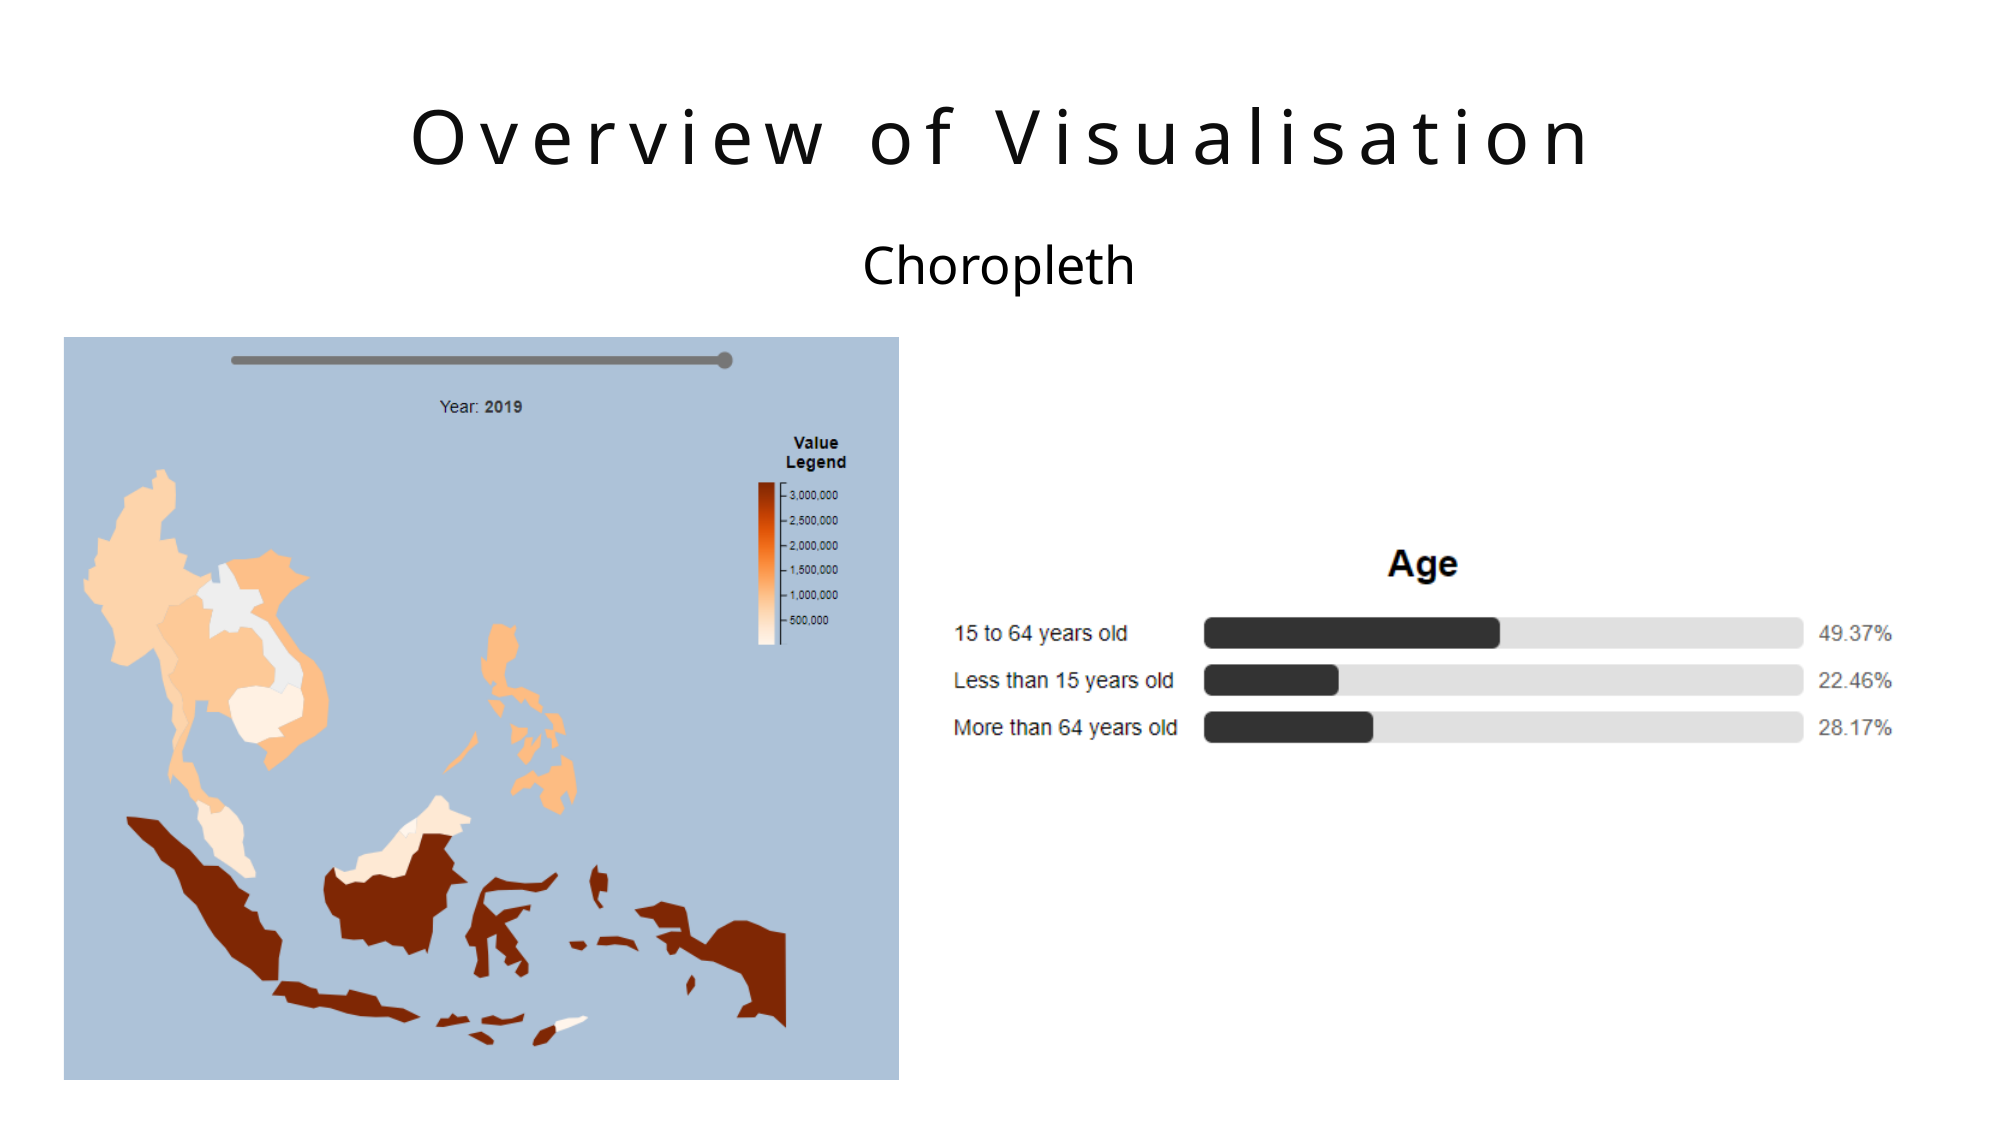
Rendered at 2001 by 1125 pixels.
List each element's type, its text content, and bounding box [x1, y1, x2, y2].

text_box Choropleth [703, 232, 1297, 295]
picture [63, 337, 899, 1080]
text_box Overview of Visualisation [312, 89, 1688, 180]
picture [932, 539, 1937, 784]
